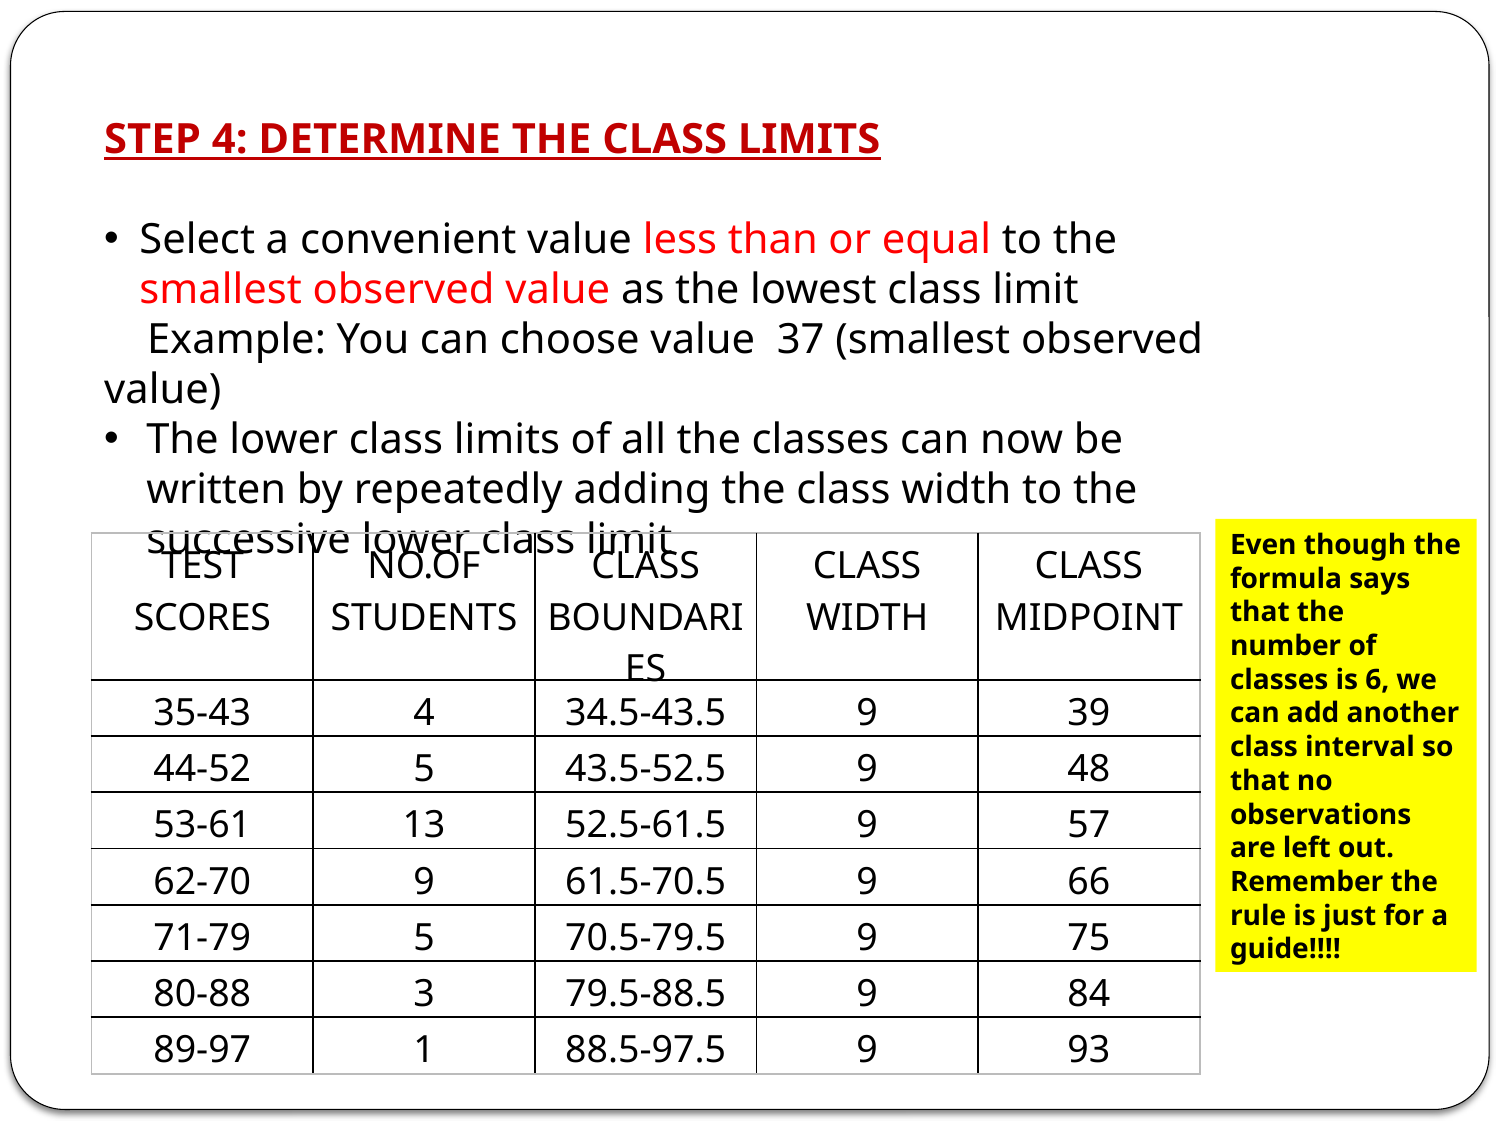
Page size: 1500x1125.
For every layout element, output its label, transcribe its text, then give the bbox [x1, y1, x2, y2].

table_cell 44-52 [92, 737, 312, 791]
table_cell 71-79 [92, 906, 312, 960]
table_cell 66 [979, 849, 1199, 904]
table_cell 34.5-43.5 [536, 681, 756, 735]
table_cell 35-43 [92, 681, 312, 735]
table_header CLASS BOUNDARIES [536, 534, 756, 679]
table_cell 43.5-52.5 [536, 737, 756, 791]
table_cell 70.5-79.5 [536, 906, 756, 960]
table_cell 9 [757, 962, 977, 1016]
table_cell 9 [757, 1018, 977, 1073]
table_cell 9 [757, 737, 977, 791]
table_cell 80-88 [92, 962, 312, 1016]
table_cell 4 [314, 681, 534, 735]
text_box Even though the formula says that the number of classes is 6, we can add another class interval so that no observations are left out. Remember the rule is just for a guide!!!! [1215, 518, 1477, 972]
table_cell 9 [757, 793, 977, 848]
table_cell 79.5-88.5 [536, 962, 756, 1016]
table_header NO.OF STUDENTS [314, 534, 534, 679]
table_cell 52.5-61.5 [536, 793, 756, 848]
table_header CLASS MIDPOINT [979, 534, 1199, 679]
table_cell 88.5-97.5 [536, 1018, 756, 1073]
table_cell 53-61 [92, 793, 312, 848]
table_cell 62-70 [92, 849, 312, 904]
table_cell 39 [979, 681, 1199, 735]
table_cell 84 [979, 962, 1199, 1016]
table_header TEST SCORES [92, 534, 312, 679]
table_cell 9 [757, 906, 977, 960]
table_cell 61.5-70.5 [536, 849, 756, 904]
table_header CLASS WIDTH [757, 534, 977, 679]
table_cell 3 [314, 962, 534, 1016]
table_cell 9 [314, 849, 534, 904]
table_cell 75 [979, 906, 1199, 960]
table_cell 9 [757, 681, 977, 735]
table_cell 48 [979, 737, 1199, 791]
table_cell 5 [314, 737, 534, 791]
table_cell 89-97 [92, 1018, 312, 1073]
table_cell 9 [757, 849, 977, 904]
table_cell 5 [314, 906, 534, 960]
table_cell 57 [979, 793, 1199, 848]
table_cell 13 [314, 793, 534, 848]
table_cell 93 [979, 1018, 1199, 1073]
table_cell 1 [314, 1018, 534, 1073]
